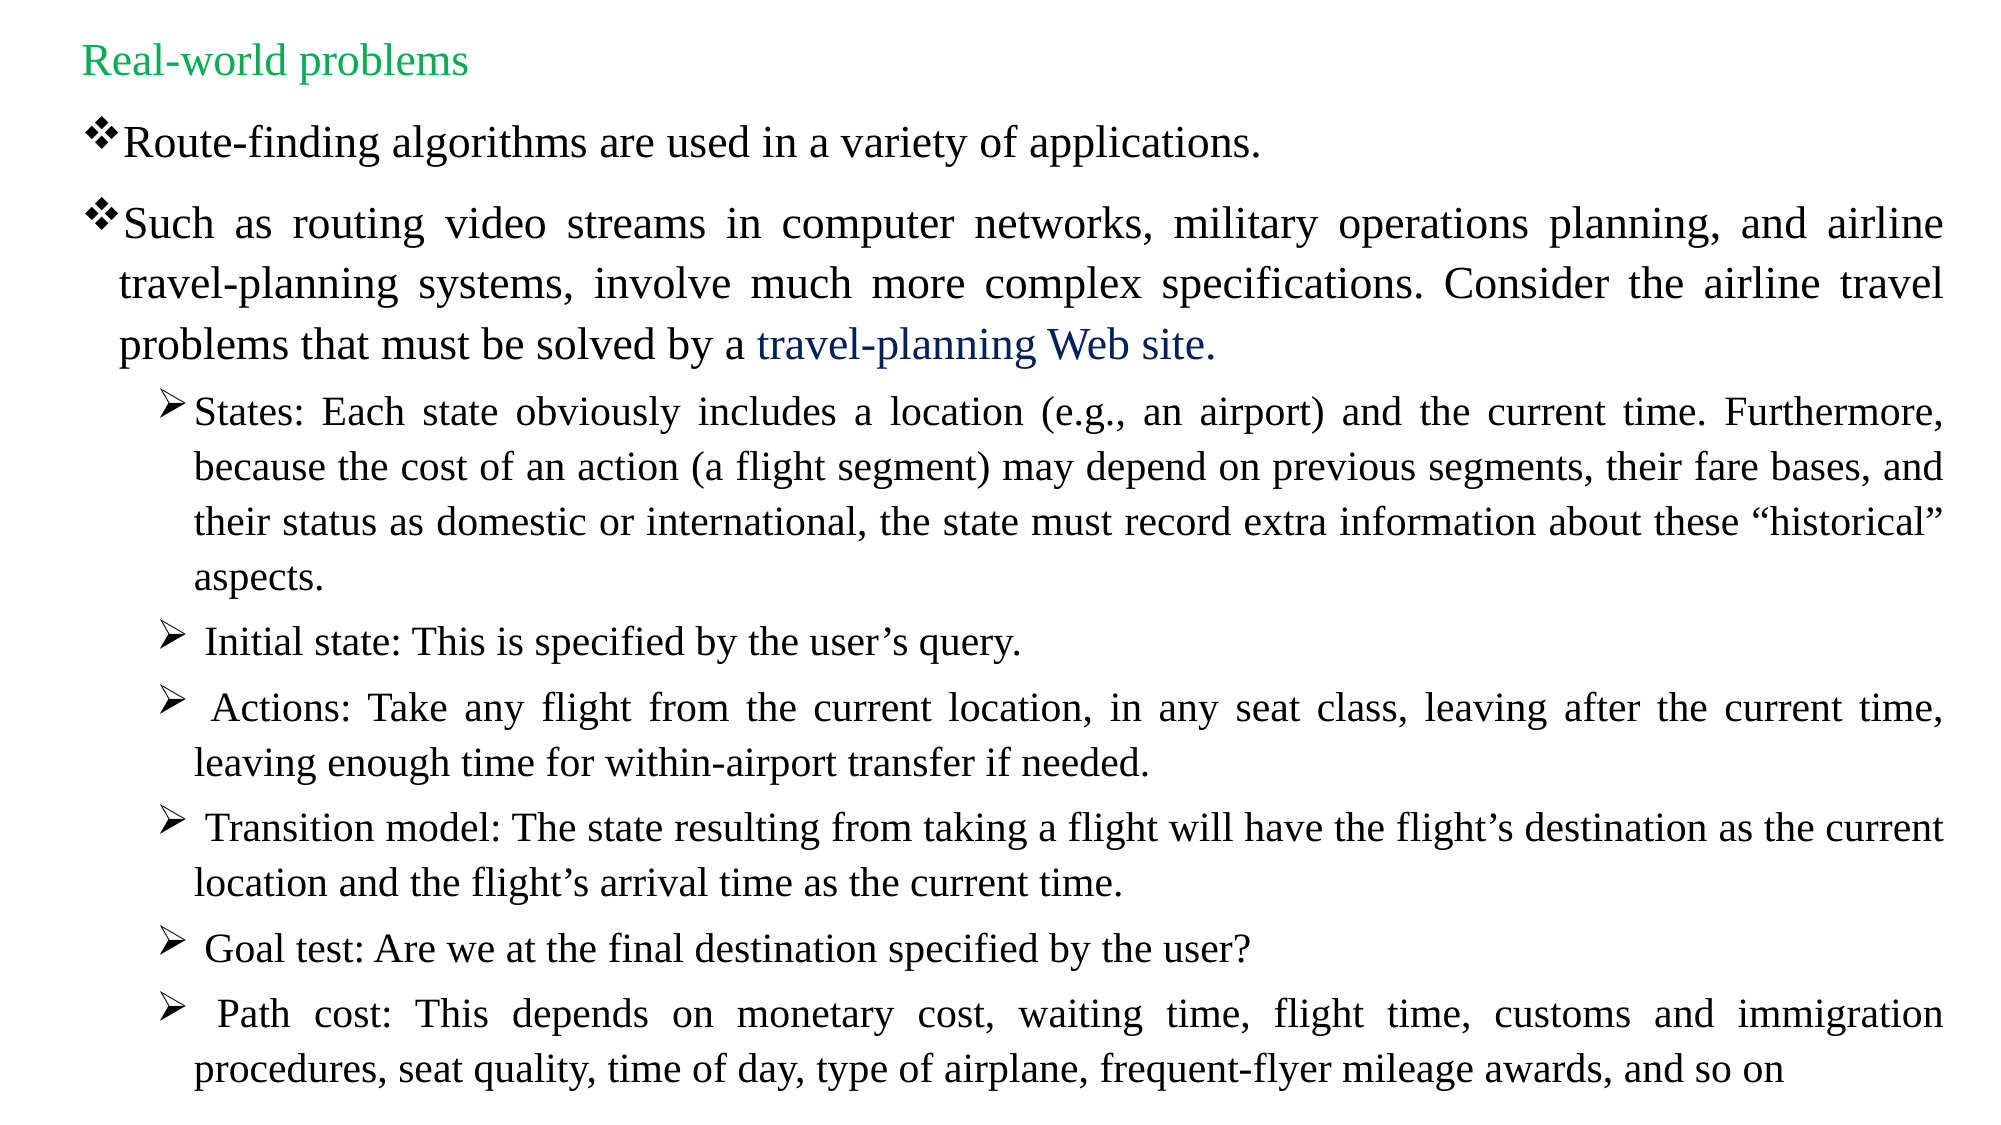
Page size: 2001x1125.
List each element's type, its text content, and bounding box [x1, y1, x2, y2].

list Real-world problems Route-finding algorithms are used in a variety of applications. Such as routing video streams in computer networks, military operations planning, and airline travel-planning systems, involve much more complex specifications. Consider the airline travel problems that must be solved by a travel-planning Web site. States: Each state obviously includes a location (e.g., an airport) and the current time. Furthermore, because the cost of an action (a flight segment) may depend on previous segments, their fare bases, and their status as domestic or international, the state must record extra information about these “historical” aspects. Initial state: This is specified by the user’s query. Actions: Take any flight from the current location, in any seat class, leaving after the current time, leaving enough time for within-airport transfer if needed. Transition model: The state resulting from taking a flight will have the flight’s destination as the current location and the flight’s arrival time as the current time. Goal test: Are we at the final destination specified by the user? Path cost: This depends on monetary cost, waiting time, flight time, customs and immigration procedures, seat quality, time of day, type of airplane, frequent-flyer mileage awards, and so on [66, 17, 1961, 1106]
